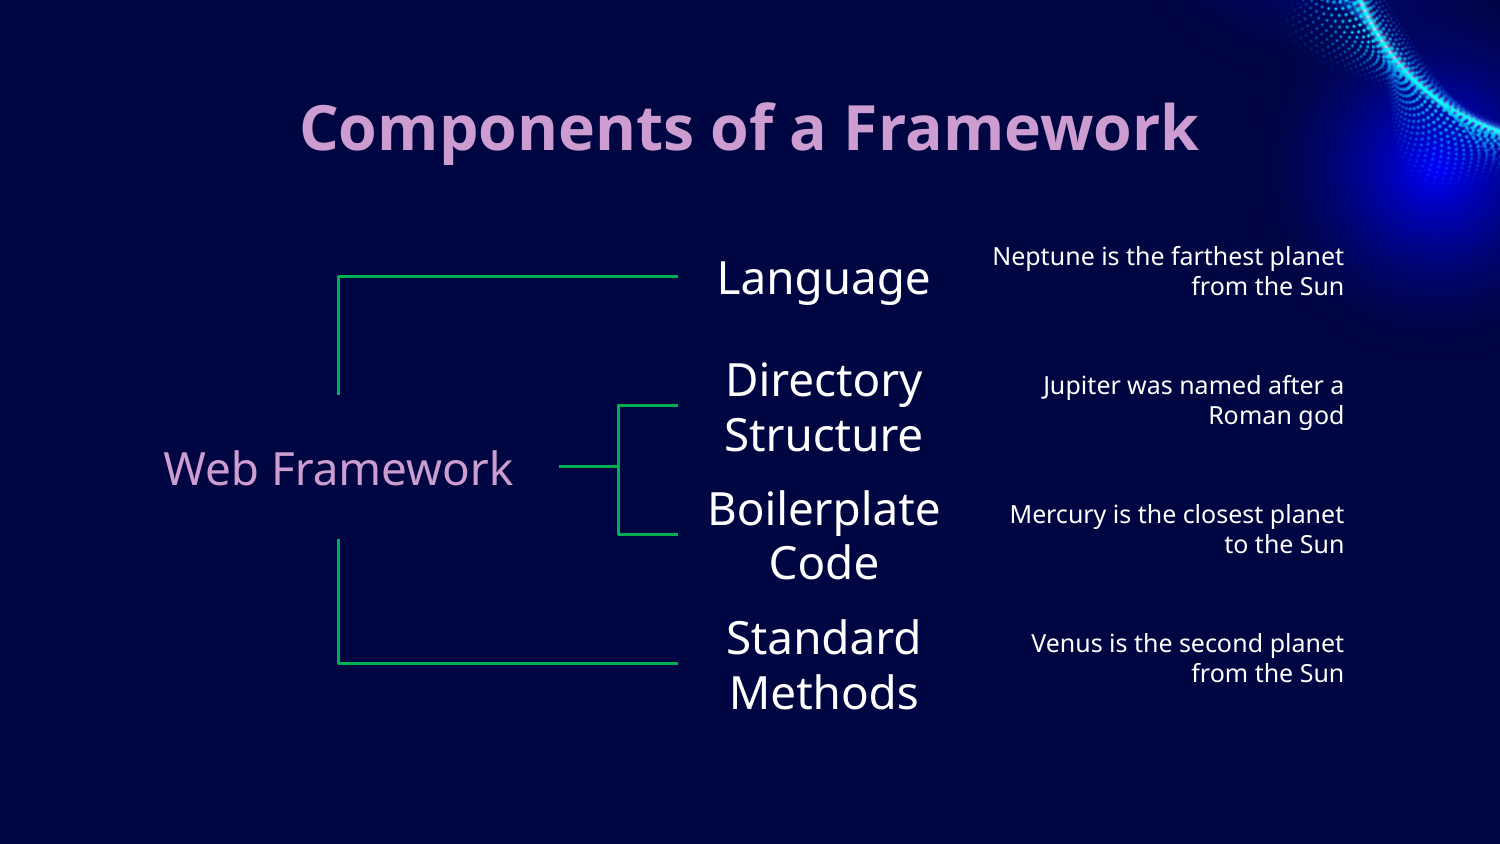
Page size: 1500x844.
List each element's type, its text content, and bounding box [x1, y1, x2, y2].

text_box Boilerplate Code [677, 483, 971, 585]
text_box Neptune is the farthest planet from the Sun [971, 225, 1360, 328]
title Components of a Framework [118, 72, 1382, 167]
text_box Standard Methods [677, 612, 971, 715]
text_box Mercury is the closest planet to the Sun [970, 483, 1360, 586]
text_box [575, 466, 678, 535]
text_box Web Framework [118, 394, 443, 539]
picture [1091, 0, 1500, 419]
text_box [445, 431, 571, 771]
text_box Directory Structure [677, 354, 971, 457]
text_box Jupiter was named after a Roman god [971, 354, 1360, 457]
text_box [448, 165, 568, 429]
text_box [558, 405, 678, 466]
text_box Language [677, 225, 971, 328]
text_box Venus is the second planet from the Sun [971, 612, 1360, 714]
